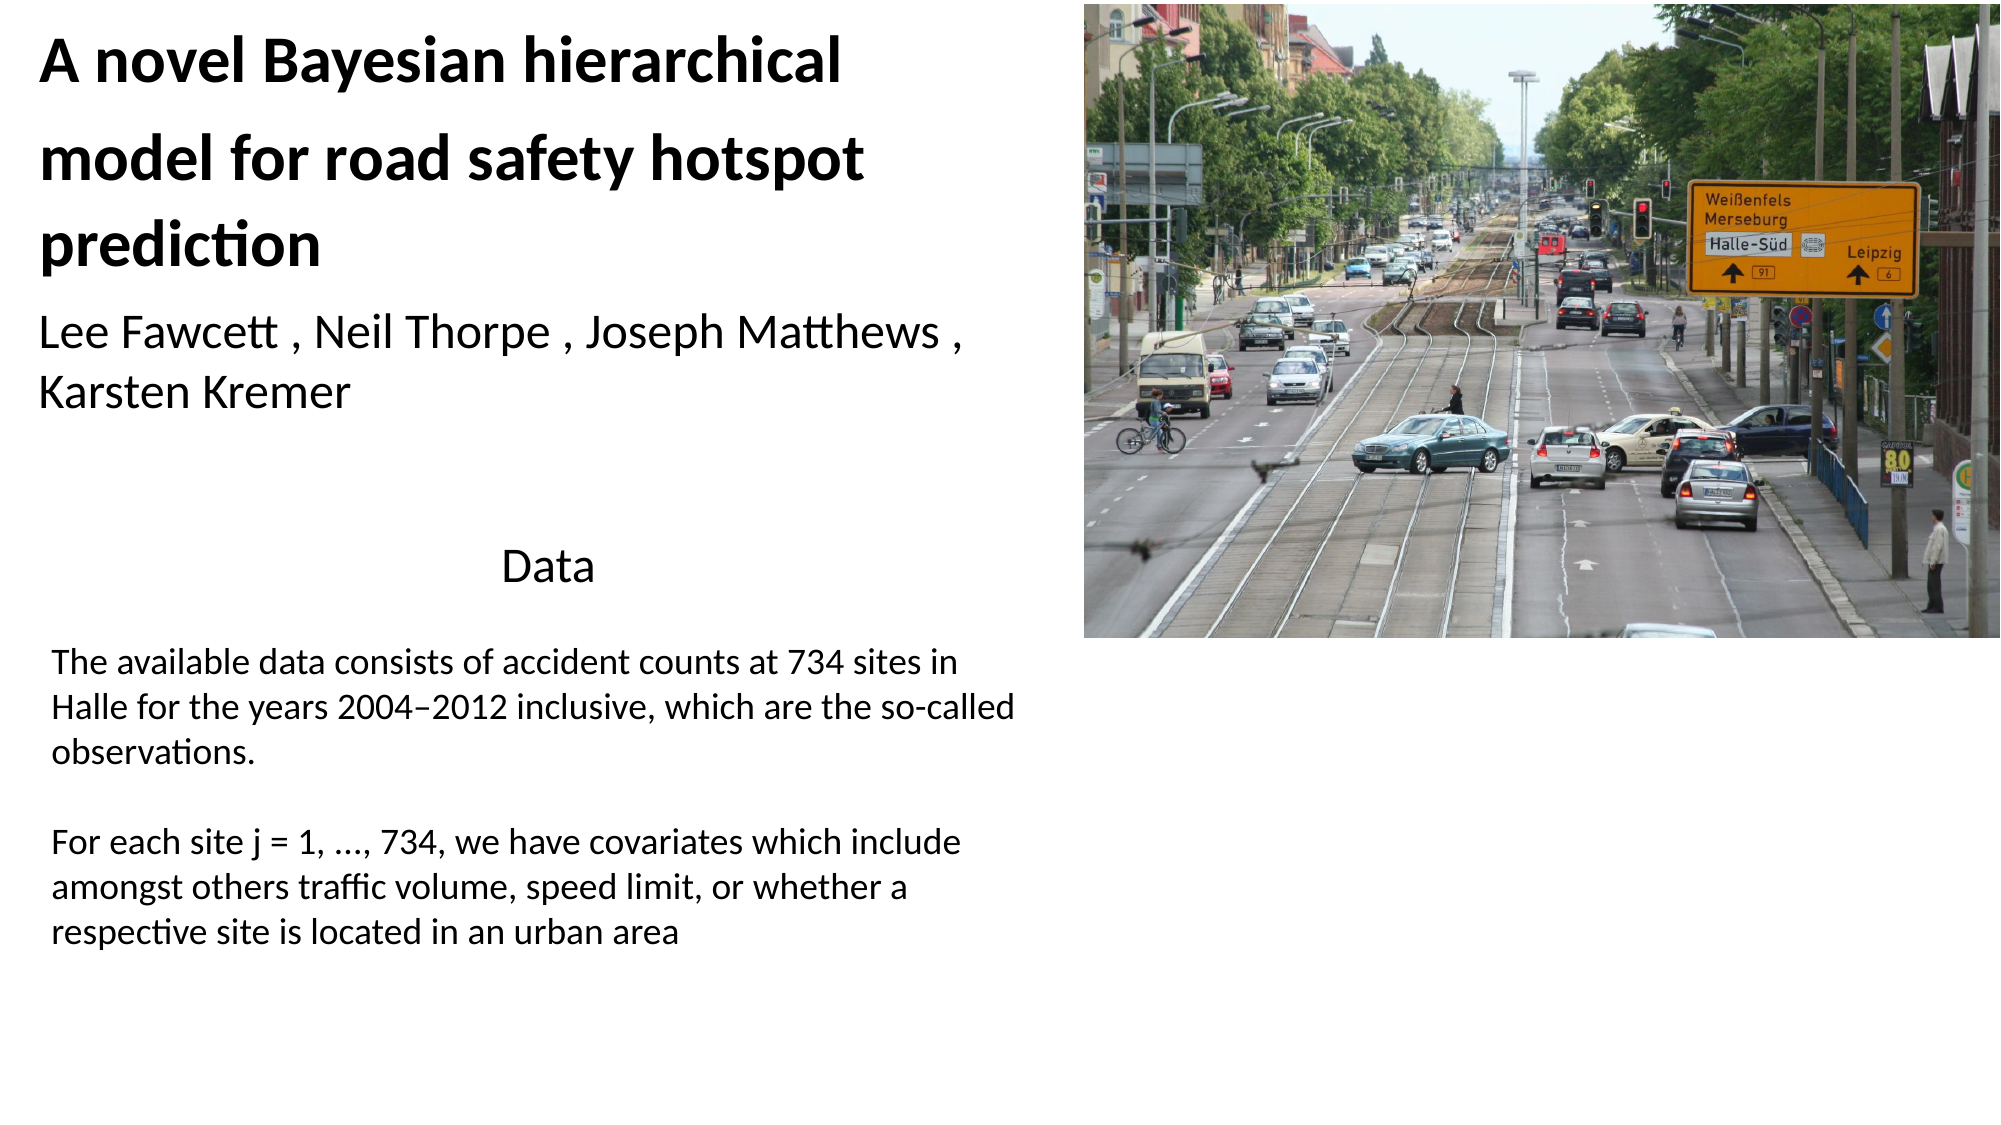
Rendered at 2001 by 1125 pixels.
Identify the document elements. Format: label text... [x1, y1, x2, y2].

text_box A novel Bayesian hierarchical model for road safety hotspot prediction [37, 0, 963, 280]
picture [1084, 4, 2000, 639]
text_box Data The available data consists of accident counts at 734 sites in Halle for the years 2004–2012 inclusive, which are the so-called observations. For each site j = 1, ..., 734, we have covariates which include amongst others traffic volume, speed limit, or whether a respective site is located in an urban area [36, 524, 1055, 960]
text_box Lee Fawcett , Neil Thorpe , Joseph Matthews , Karsten Kremer [36, 281, 1078, 419]
